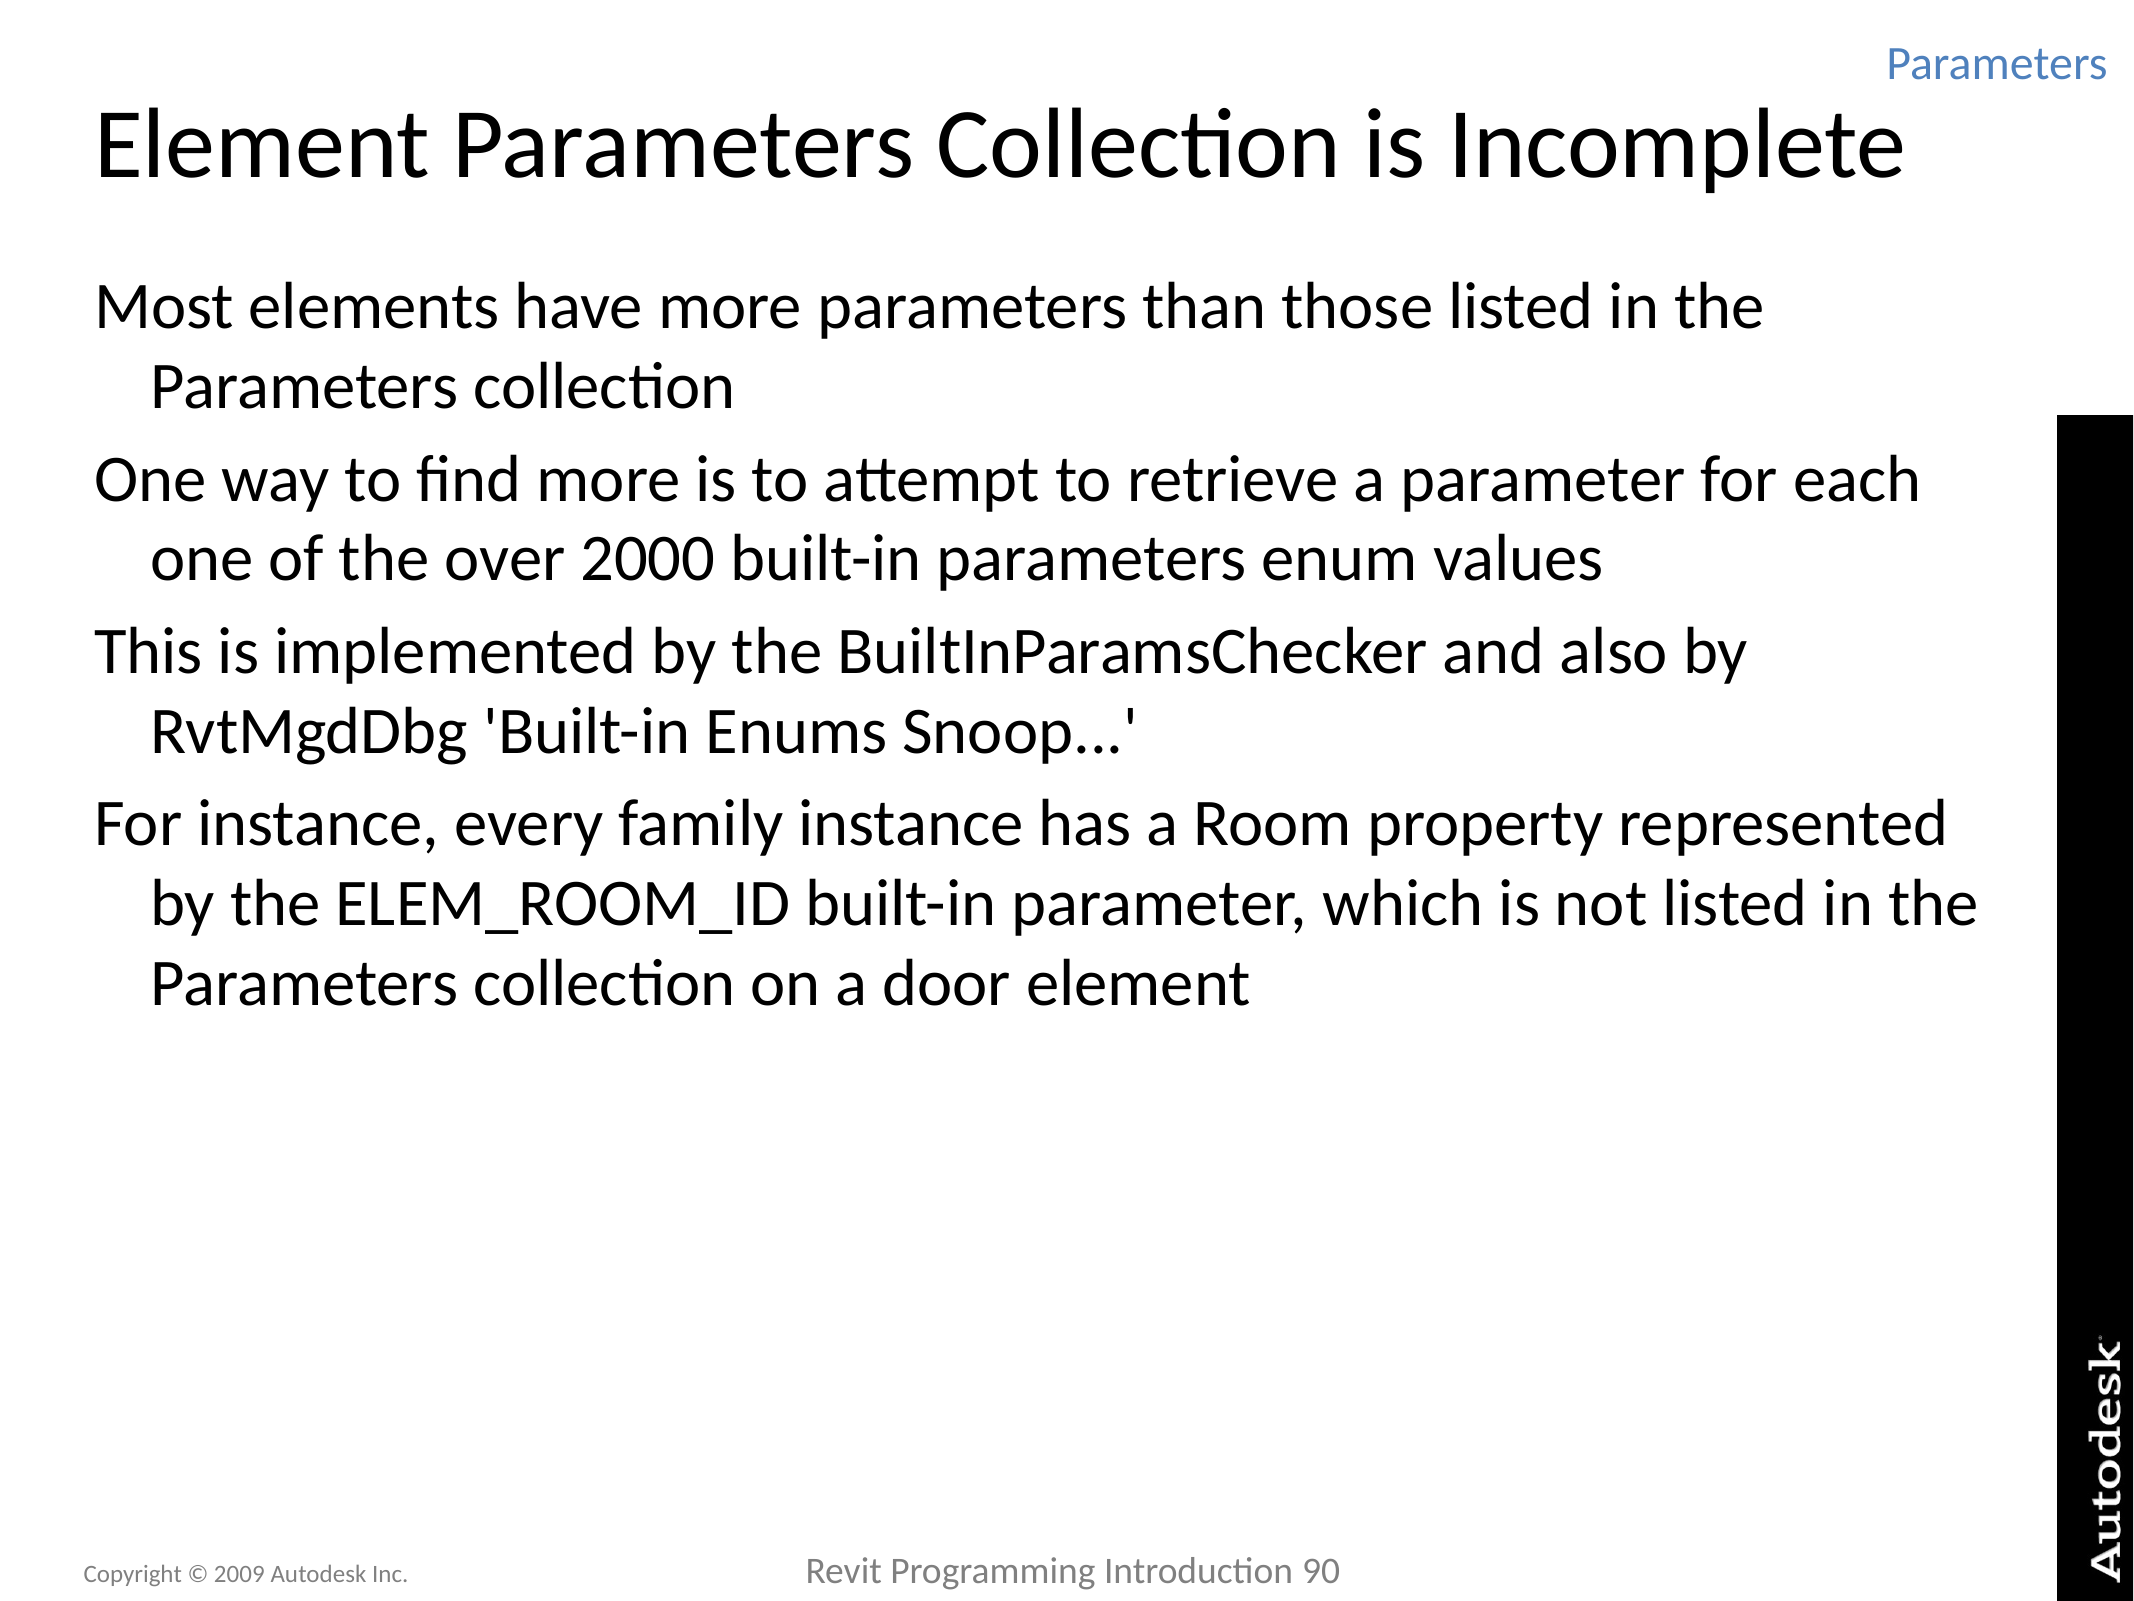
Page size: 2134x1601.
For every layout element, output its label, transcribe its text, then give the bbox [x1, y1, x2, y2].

text_box Parameters [1637, 31, 2108, 90]
title Element Parameters Collection is Incomplete [72, 67, 2016, 205]
picture [2057, 415, 2134, 1601]
list Most elements have more parameters than those listed in the Parameters collection One way to find more is to attempt to retrieve a parameter for each one of the over 2000 built-in parameters enum values This is implemented by the BuiltInParamsChecker and also by RvtMgdDbg 'Built-in Enums Snoop...' For instance, every family instance has a Room property represented by the ELEM_ROOM_ID built-in parameter, which is not listed in the Parameters collection on a door element [72, 251, 2019, 1193]
